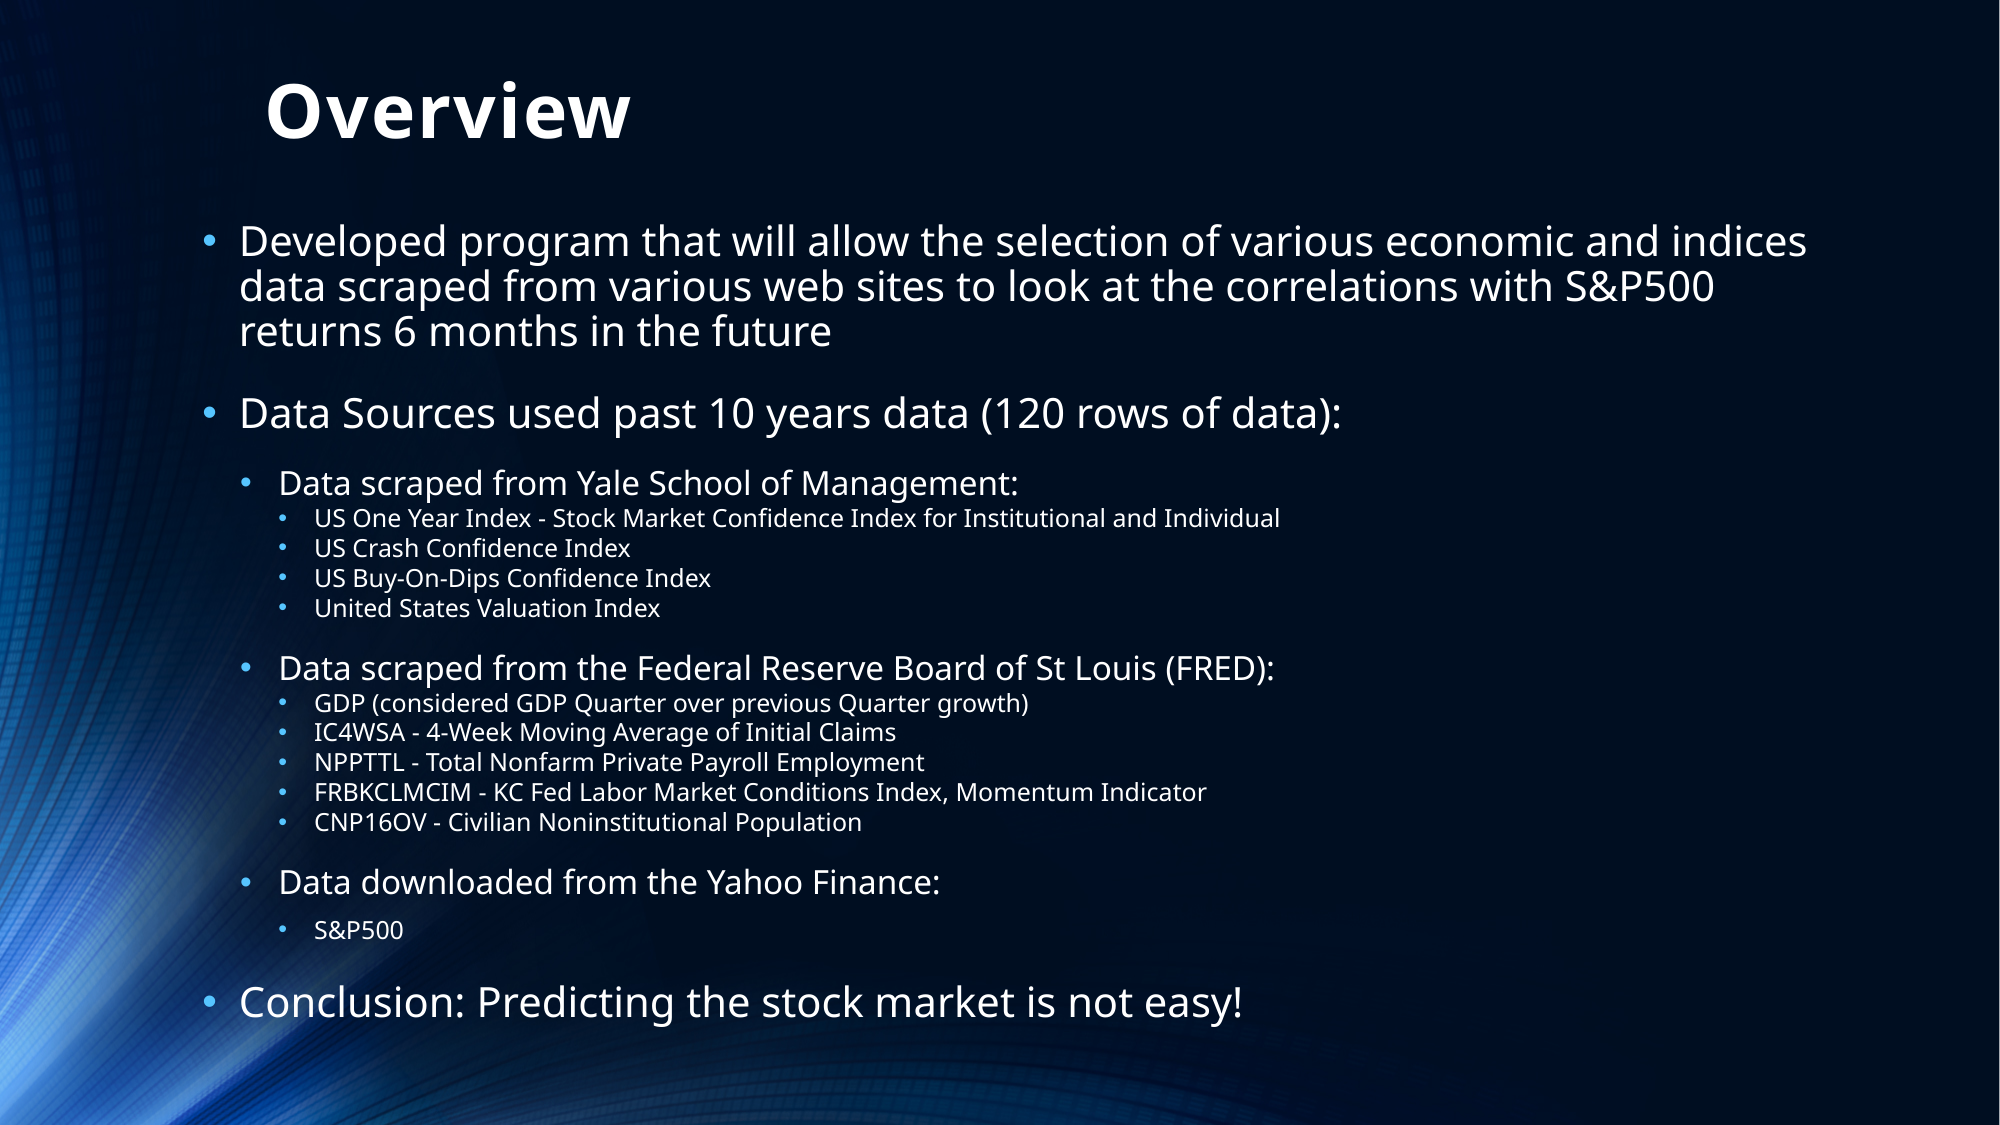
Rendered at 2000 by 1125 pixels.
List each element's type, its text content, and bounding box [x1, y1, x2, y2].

list Developed program that will allow the selection of various economic and indices data scraped from various web sites to look at the correlations with S&P500 returns 6 months in the future Data Sources used past 10 years data (120 rows of data): Data scraped from Yale School of Management: US One Year Index - Stock Market Confidence Index for Institutional and Individual US Crash Confidence Index US Buy-On-Dips Confidence Index United States Valuation Index Data scraped from the Federal Reserve Board of St Louis (FRED): GDP (considered GDP Quarter over previous Quarter growth) IC4WSA - 4-Week Moving Average of Initial Claims NPPTTL - Total Nonfarm Private Payroll Employment FRBKCLMCIM - KC Fed Labor Market Conditions Index, Momentum Indicator CNP16OV - Civilian Noninstitutional Population Data downloaded from the Yahoo Finance: S&P500 Conclusion: Predicting the stock market is not easy! [187, 212, 1875, 988]
picture [0, 0, 2000, 1125]
title Overview [249, 62, 1750, 163]
